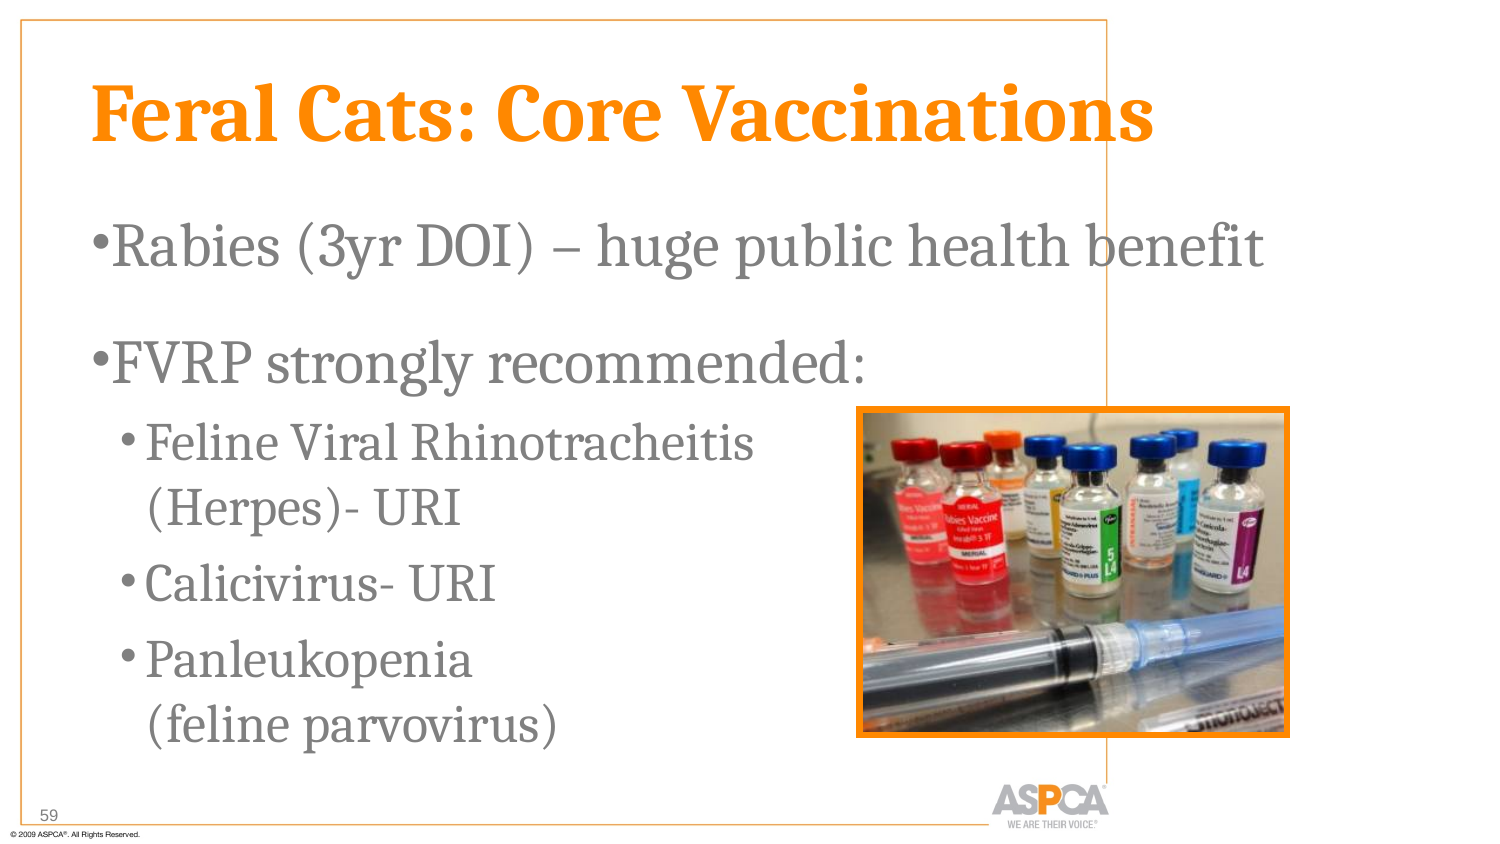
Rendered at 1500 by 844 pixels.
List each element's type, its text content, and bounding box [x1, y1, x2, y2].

picture [862, 412, 1284, 732]
text_box Rabies (3yr DOI) – huge public health benefit FVRP strongly recommended: Feline Viral Rhinotracheitis (Herpes)- URI Calicivirus- URI Panleukopenia (feline parvovirus) [74, 196, 1413, 754]
text_box Feral Cats: Core Vaccinations [75, 37, 1225, 179]
picture [0, 0, 1126, 844]
